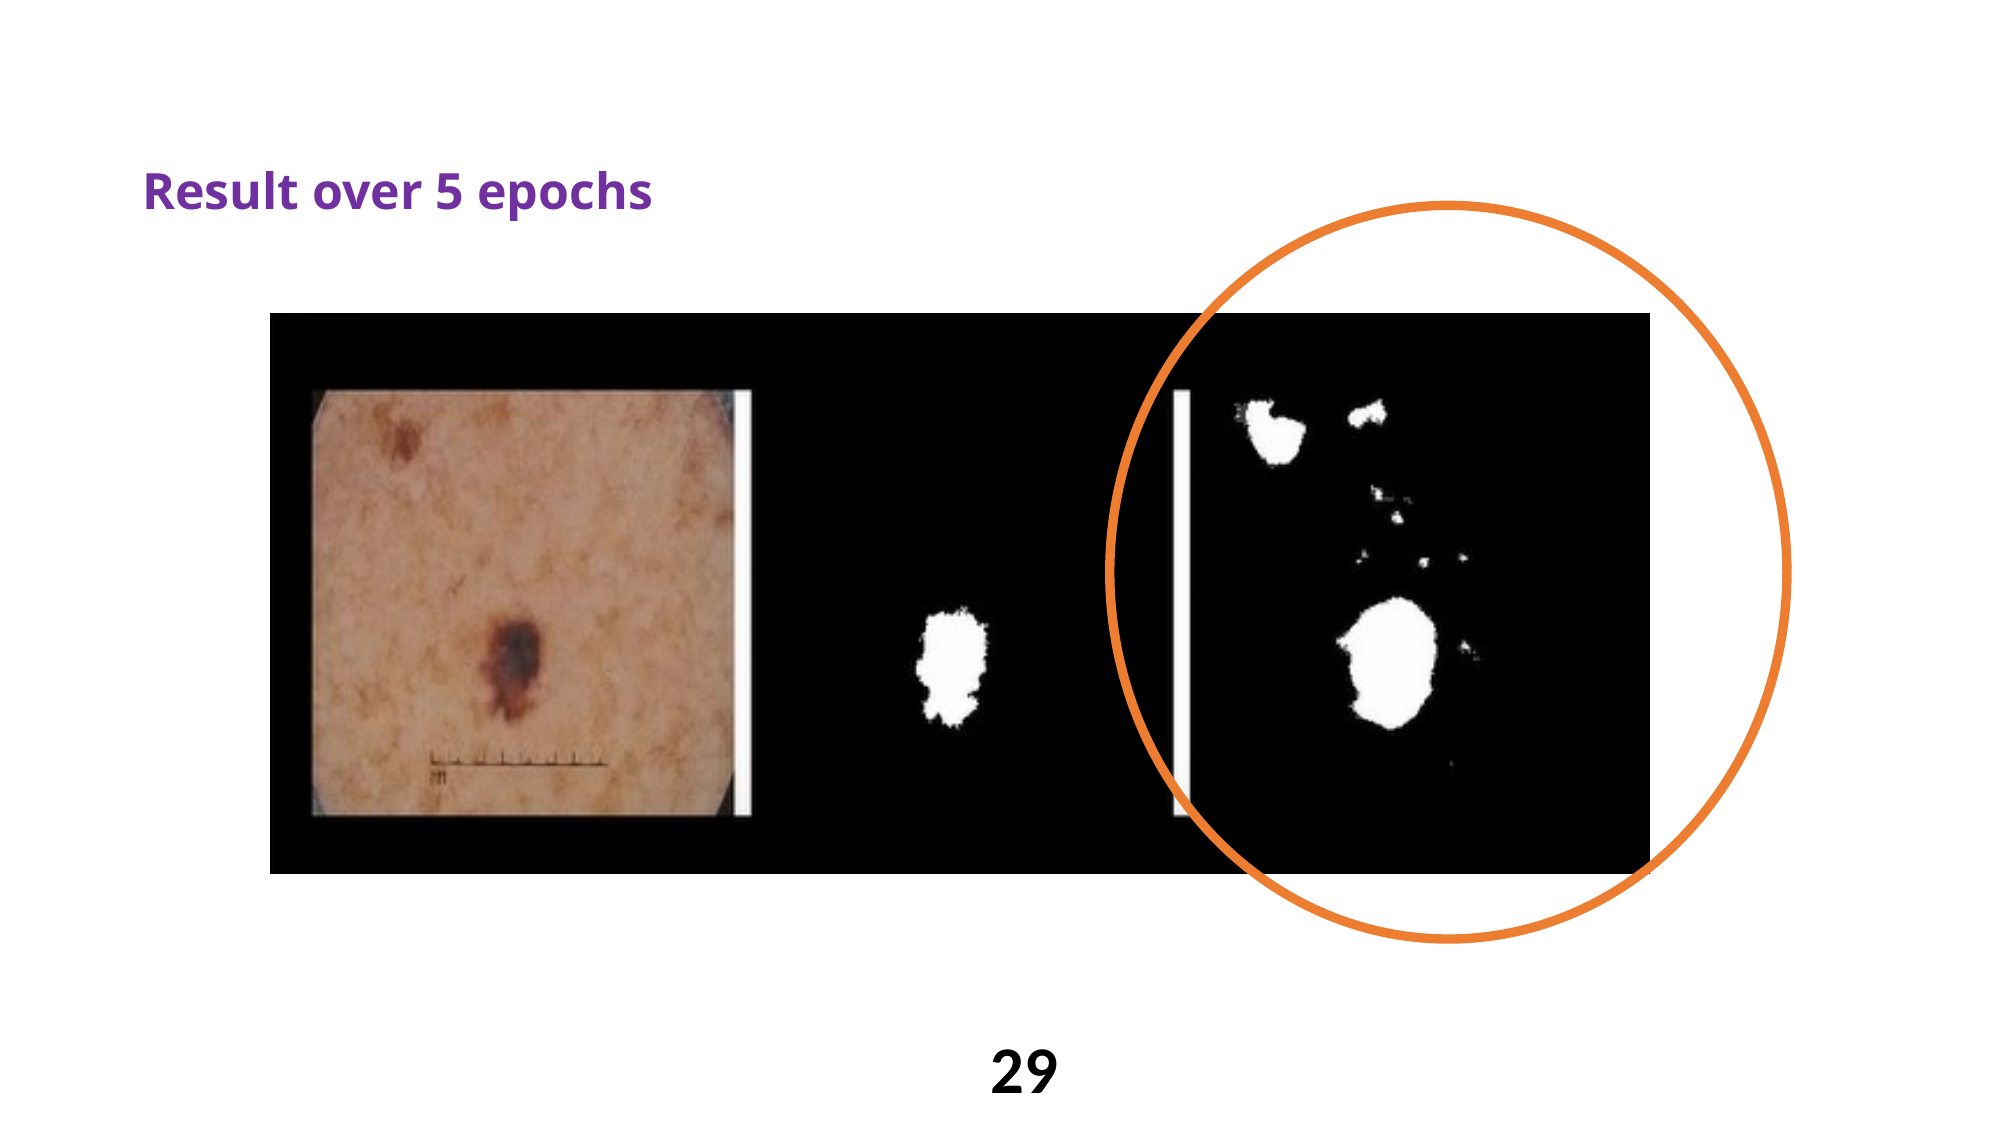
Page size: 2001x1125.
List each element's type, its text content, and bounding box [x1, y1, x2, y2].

picture [270, 313, 1650, 874]
text_box Result over 5 epochs [127, 151, 668, 227]
text_box 29 [976, 1019, 1110, 1114]
text_box [1208, 205, 1787, 867]
text_box [1255, 874, 1641, 940]
